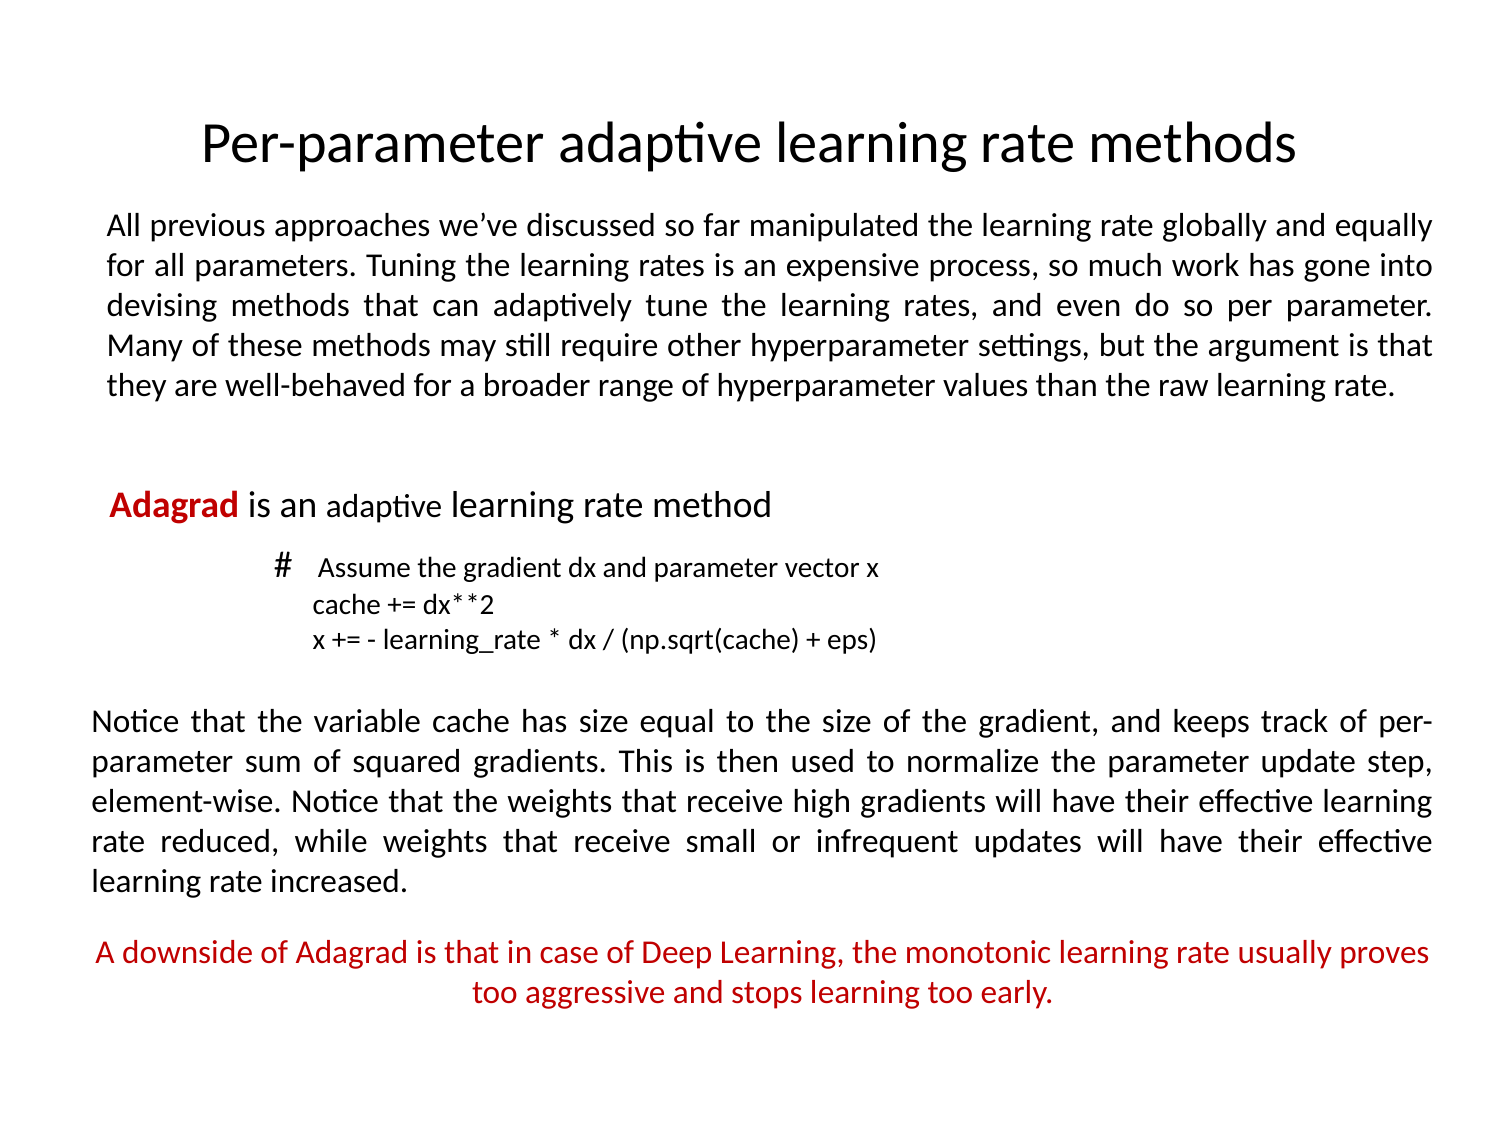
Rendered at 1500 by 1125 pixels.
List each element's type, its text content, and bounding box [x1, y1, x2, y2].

text_box A downside of Adagrad is that in case of Deep Learning, the monotonic learning rate usually proves too aggressive and stops learning too early. [76, 923, 1450, 1018]
text_box Notice that the variable cache has size equal to the size of the gradient, and keeps track of per-parameter sum of squared gradients. This is then used to normalize the parameter update step, element-wise. Notice that the weights that receive high gradients will have their effective learning rate reduced, while weights that receive small or infrequent updates will have their effective learning rate increased. [76, 691, 1450, 907]
title Per-parameter adaptive learning rate methods [75, 45, 1425, 233]
text_box # Assume the gradient dx and parameter vector x cache += dx**2 x += - learning_rate * dx / (np.sqrt(cache) + eps) [258, 532, 1331, 663]
text_box Adagrad is an adaptive learning rate method [94, 472, 1190, 533]
text_box All previous approaches we’ve discussed so far manipulated the learning rate globally and equally for all parameters. Tuning the learning rates is an expensive process, so much work has gone into devising methods that can adaptively tune the learning rates, and even do so per parameter. Many of these methods may still require other hyperparameter settings, but the argument is that they are well-behaved for a broader range of hyperparameter values than the raw learning rate. [91, 196, 1450, 411]
